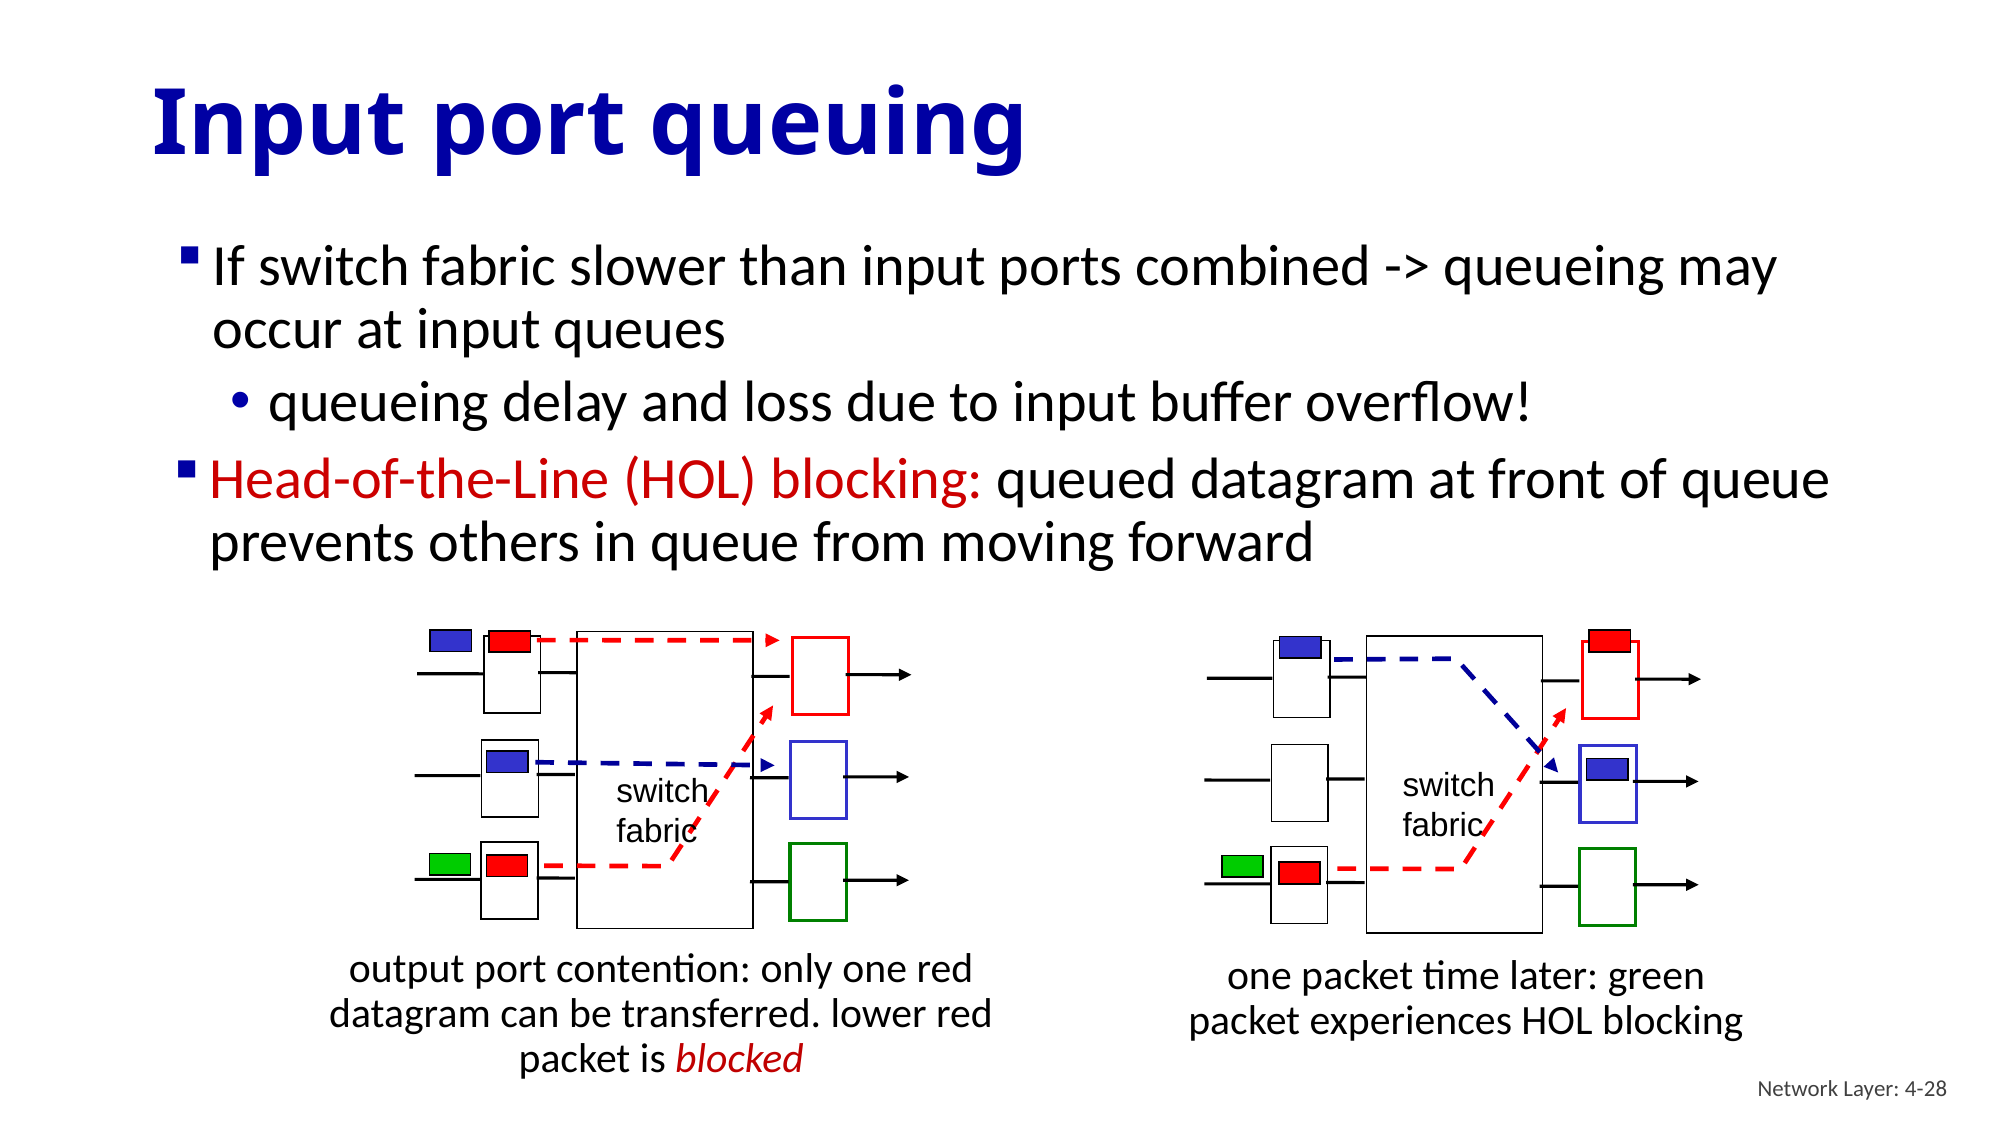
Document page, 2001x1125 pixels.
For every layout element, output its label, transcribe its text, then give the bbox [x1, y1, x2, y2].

slide_number Network Layer: 4-28 [1512, 1056, 1963, 1117]
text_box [1171, 630, 1761, 1052]
title Input port queuing [137, 51, 1863, 198]
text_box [414, 630, 912, 929]
text_box Head-of-the-Line (HOL) blocking: queued datagram at front of queue prevents others in queue from moving forward [136, 441, 1862, 603]
list If switch fabric slower than input ports combined -> queueing may occur at input queues queueing delay and loss due to input buffer overflow! [139, 227, 1865, 450]
text_box output port contention: only one red datagram can be transferred. lower red packet is blocked [295, 939, 1027, 1090]
